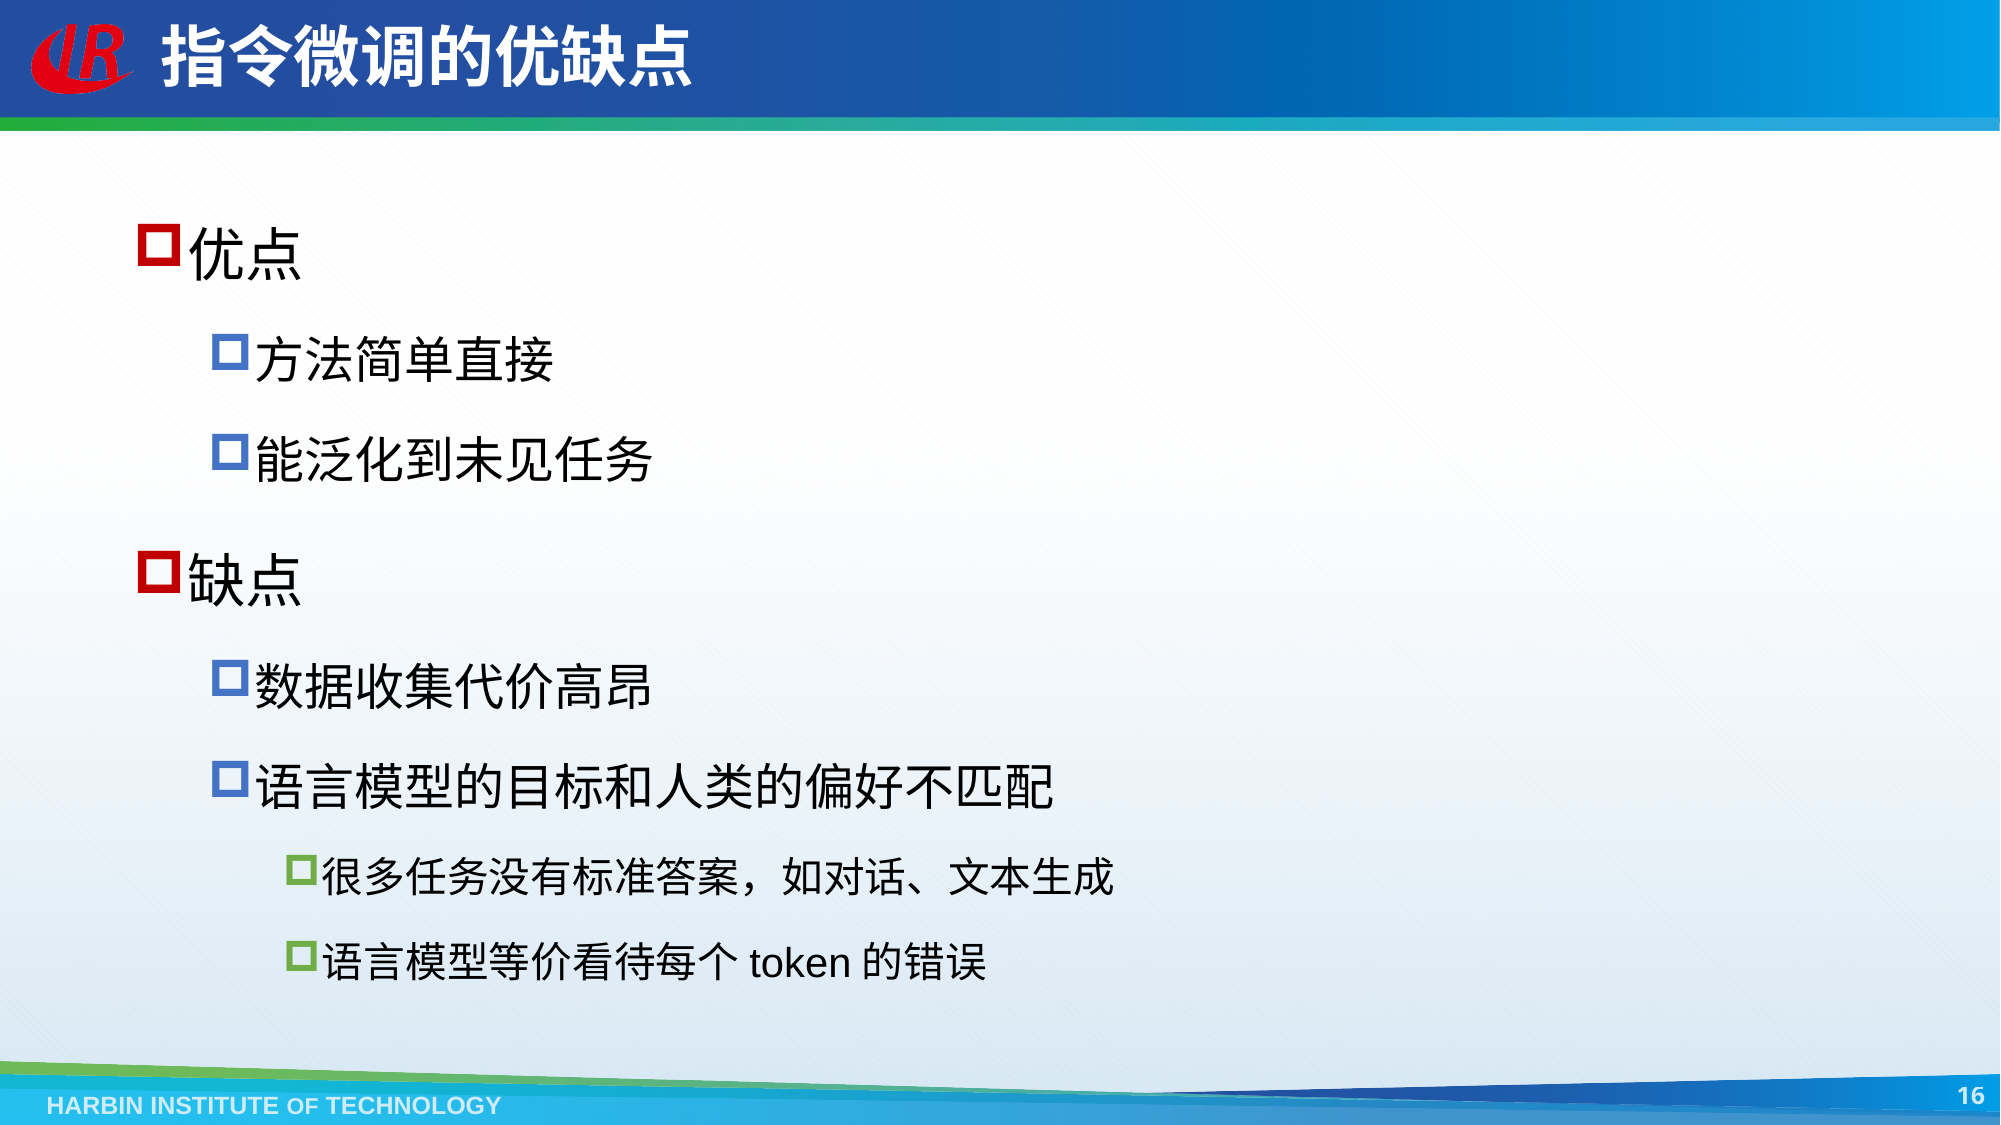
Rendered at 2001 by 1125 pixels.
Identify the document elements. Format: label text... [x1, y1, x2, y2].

list 优点 方法简单直接 能泛化到未见任务 缺点 数据收集代价高昂 语言模型的目标和人类的偏好不匹配 很多任务没有标准答案，如对话、文本生成 语言模型等价看待每个token的错误 [118, 175, 1890, 1047]
picture [0, 0, 2000, 131]
slide_number 16 [1623, 1072, 2000, 1110]
title 指令微调的优缺点 [145, 16, 1035, 96]
footer HARBIN INSTITUTE OF TECHNOLOGY [31, 1081, 843, 1125]
picture [0, 1061, 2000, 1125]
